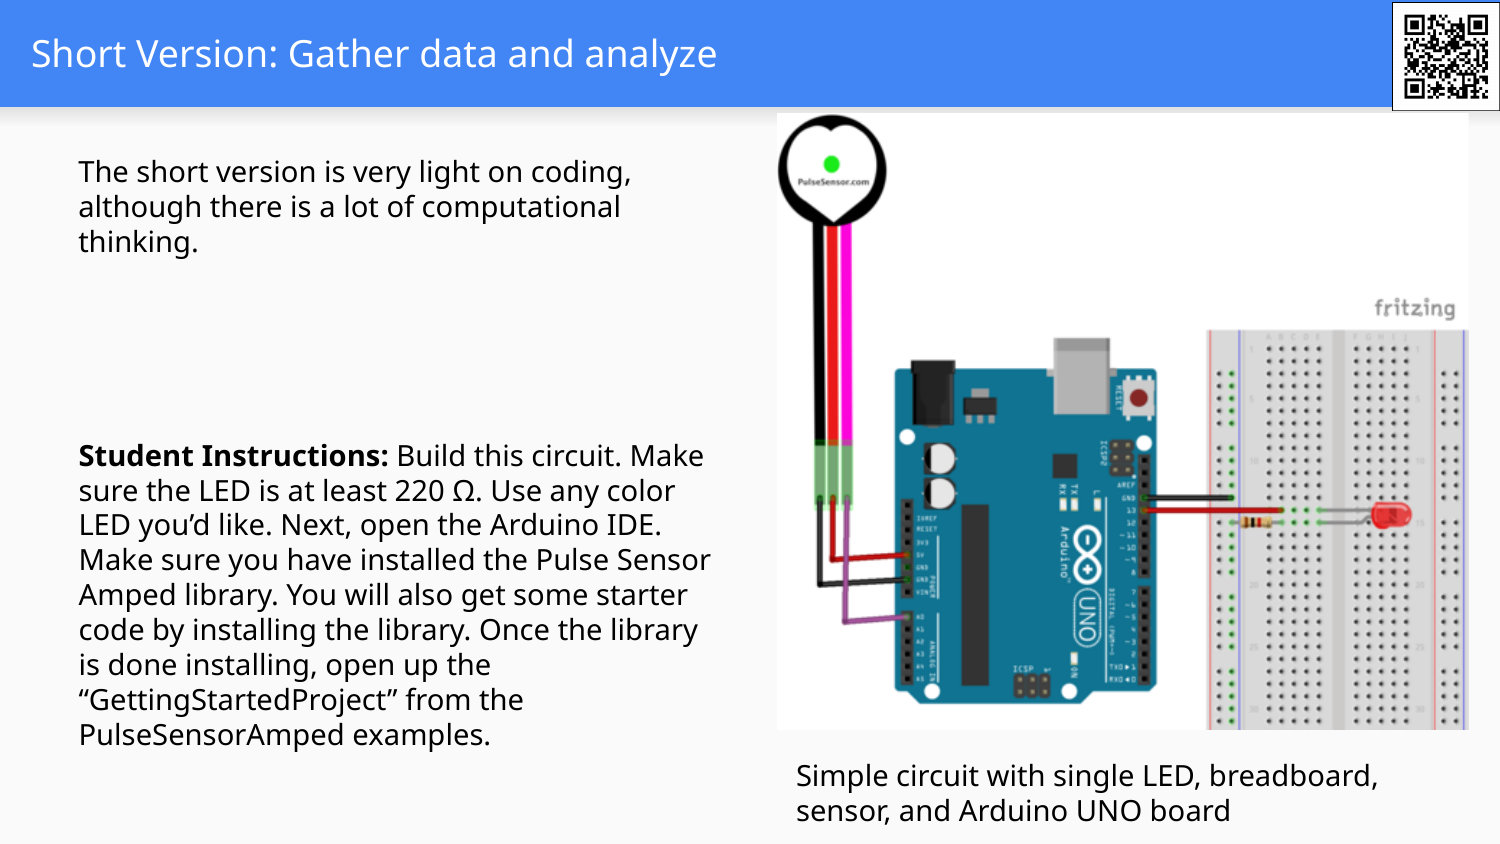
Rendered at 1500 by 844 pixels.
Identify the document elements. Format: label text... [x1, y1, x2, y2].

text_box The short version is very light on coding, although there is a lot of computational thinking. [63, 137, 709, 297]
picture [777, 113, 1469, 731]
picture [1392, 2, 1500, 111]
text_box Student Instructions: Build this circuit. Make sure the LED is at least 220 Ω. Use any color LED you’d like. Next, open the Arduino IDE. Make sure you have installed the Pulse Sensor Amped library. You will also get some starter code by installing the library. Once the library is done installing, open up the “GettingStartedProject” from the PulseSensorAmped examples. [63, 421, 734, 736]
text_box Simple circuit with single LED, breadboard, sensor, and Arduino UNO board [781, 742, 1466, 834]
title Short Version: Gather data and analyze [16, 2, 1390, 102]
